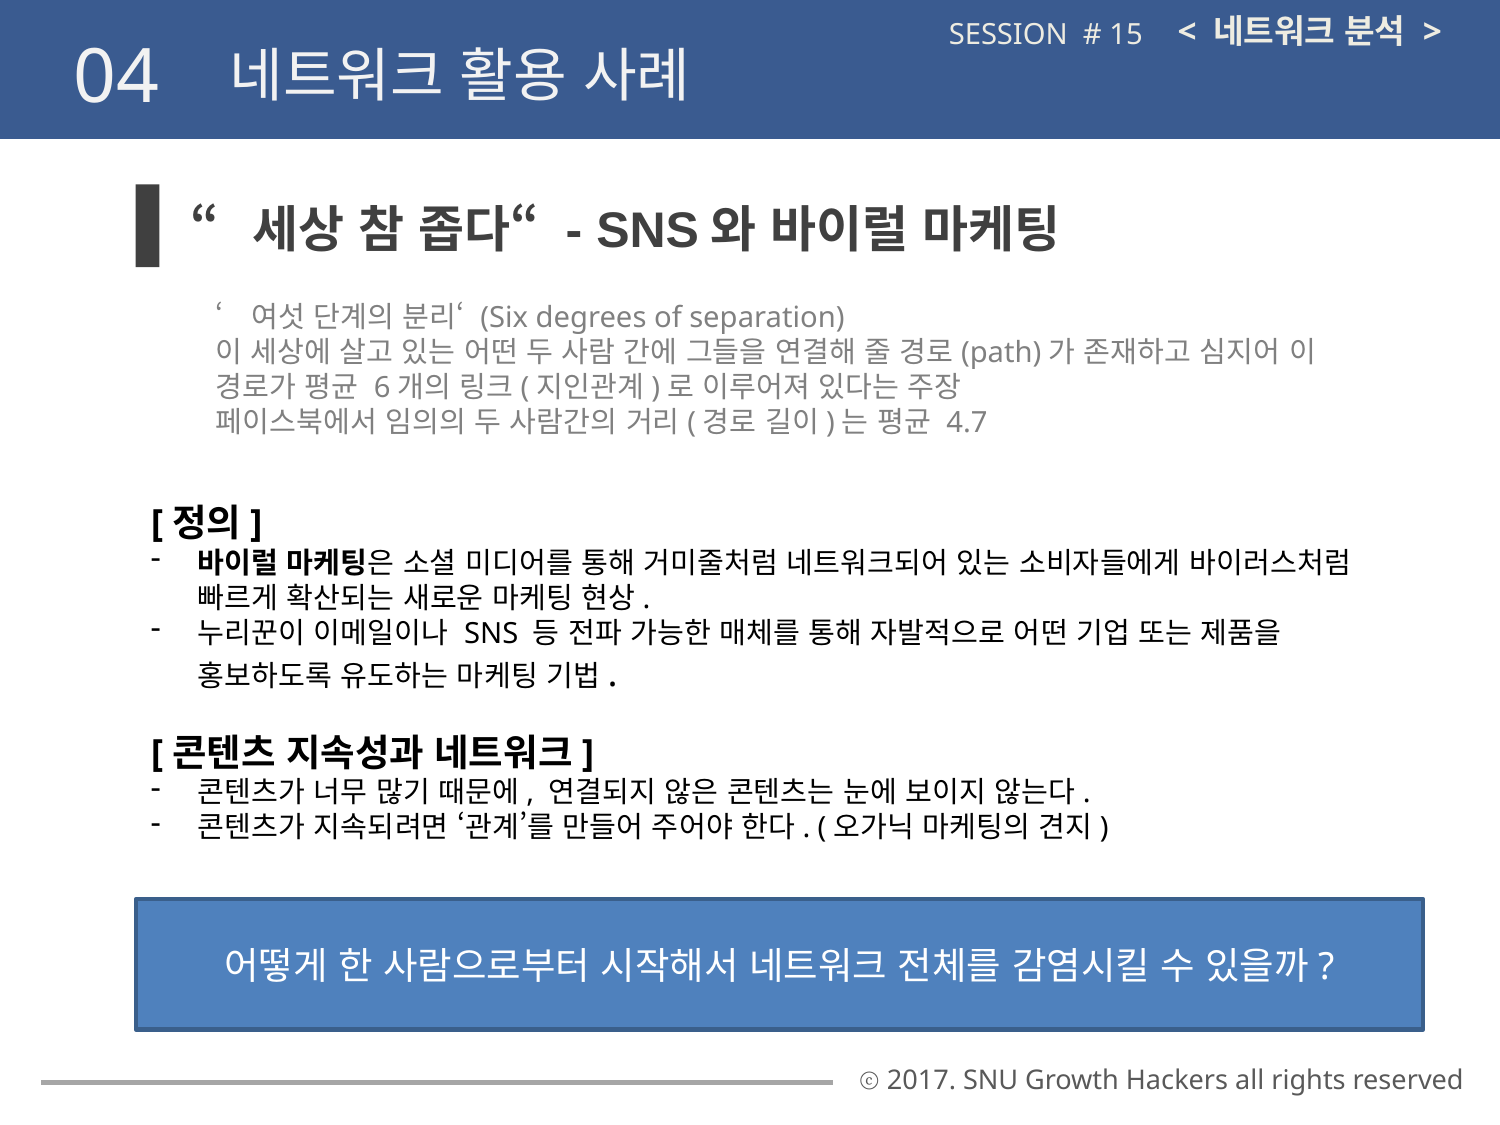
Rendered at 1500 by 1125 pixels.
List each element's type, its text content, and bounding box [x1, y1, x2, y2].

text_box ⓒ 2017. SNU Growth Hackers all rights reserved [844, 1055, 1495, 1103]
text_box < 네트워크 분석 > [1162, 2, 1457, 58]
text_box “세상 참 좁다“ - SNS와 바이럴 마케팅 [176, 189, 1076, 265]
text_box [정의] 바이럴 마케팅은 소셜 미디어를 통해 거미줄처럼 네트워크되어 있는 소비자들에게 바이러스처럼 빠르게 확산되는 새로운 마케팅 현상. 누리꾼이 이메일이나 SNS 등 전파 가능한 매체를 통해 자발적으로 어떤 기업 또는 제품을 홍보하도록 유도하는 마케팅 기법. [콘텐츠 지속성과 네트워크] 콘텐츠가 너무 많기 때문에, 연결되지 않은 콘텐츠는 눈에 보이지 않는다. 콘텐츠가 지속되려면 ‘관계’를 만들어 주어야 한다. (오가닉 마케팅의 견지) [136, 491, 1384, 852]
text_box 어떻게 한 사람으로부터 시작해서 네트워크 전체를 감염시킬 수 있을까? [134, 897, 1425, 1032]
text_box [0, 0, 1500, 139]
text_box SESSION # 15 [934, 7, 1166, 58]
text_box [47, 20, 728, 127]
text_box [134, 182, 161, 269]
text_box ‘여섯 단계의 분리‘ (Six degrees of separation) 이 세상에 살고 있는 어떤 두 사람 간에 그들을 연결해 줄 경로(path)가 존재하고 심지어 이 경로가 평균 6개의 링크(지인관계)로 이루어져 있다는 주장 페이스북에서 임의의 두 사람간의 거리(경로 길이)는 평균 4.7 [200, 290, 1354, 446]
